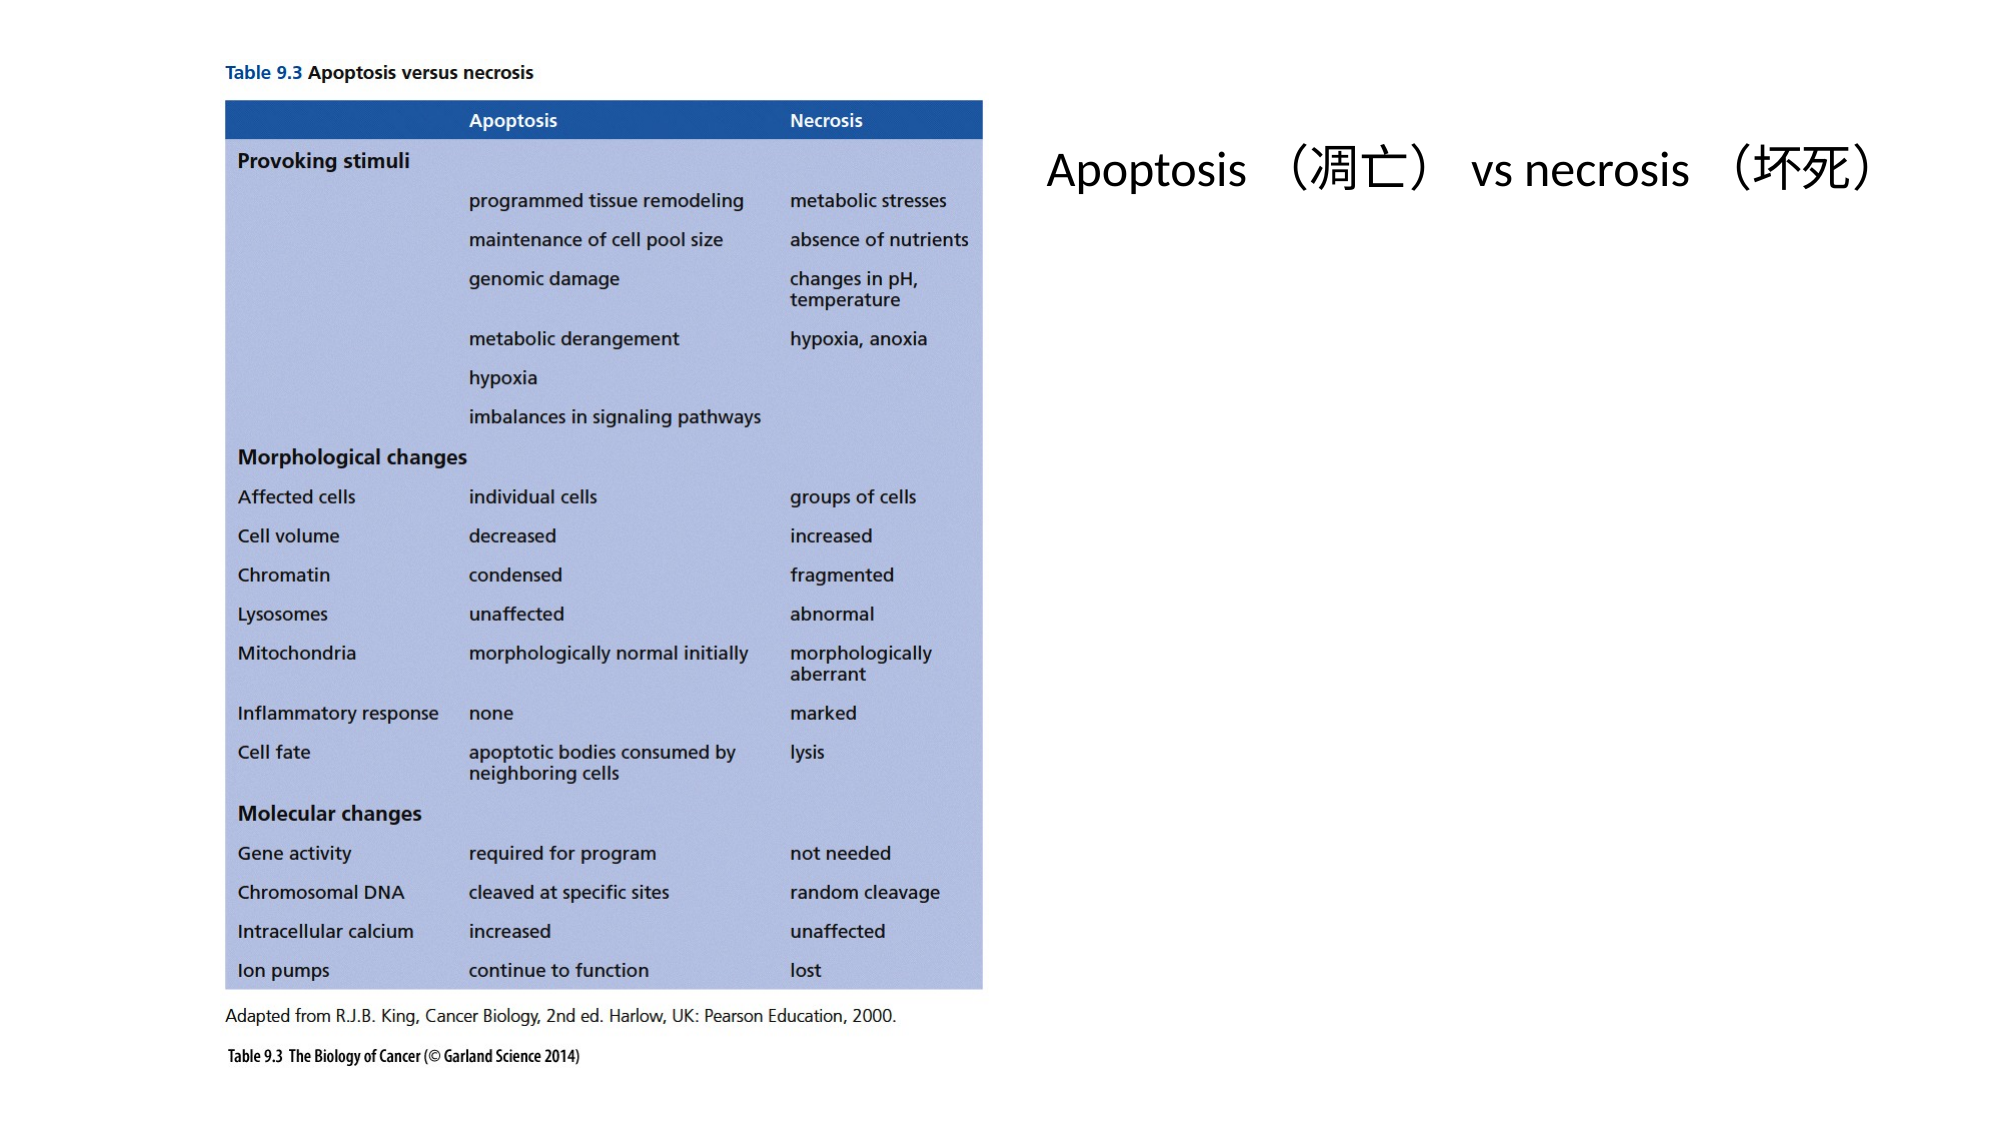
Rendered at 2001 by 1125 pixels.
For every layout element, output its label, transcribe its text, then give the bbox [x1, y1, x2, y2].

picture [220, 59, 990, 1070]
text_box Apoptosis（凋亡）vs necrosis（坏死） [1031, 128, 1917, 204]
